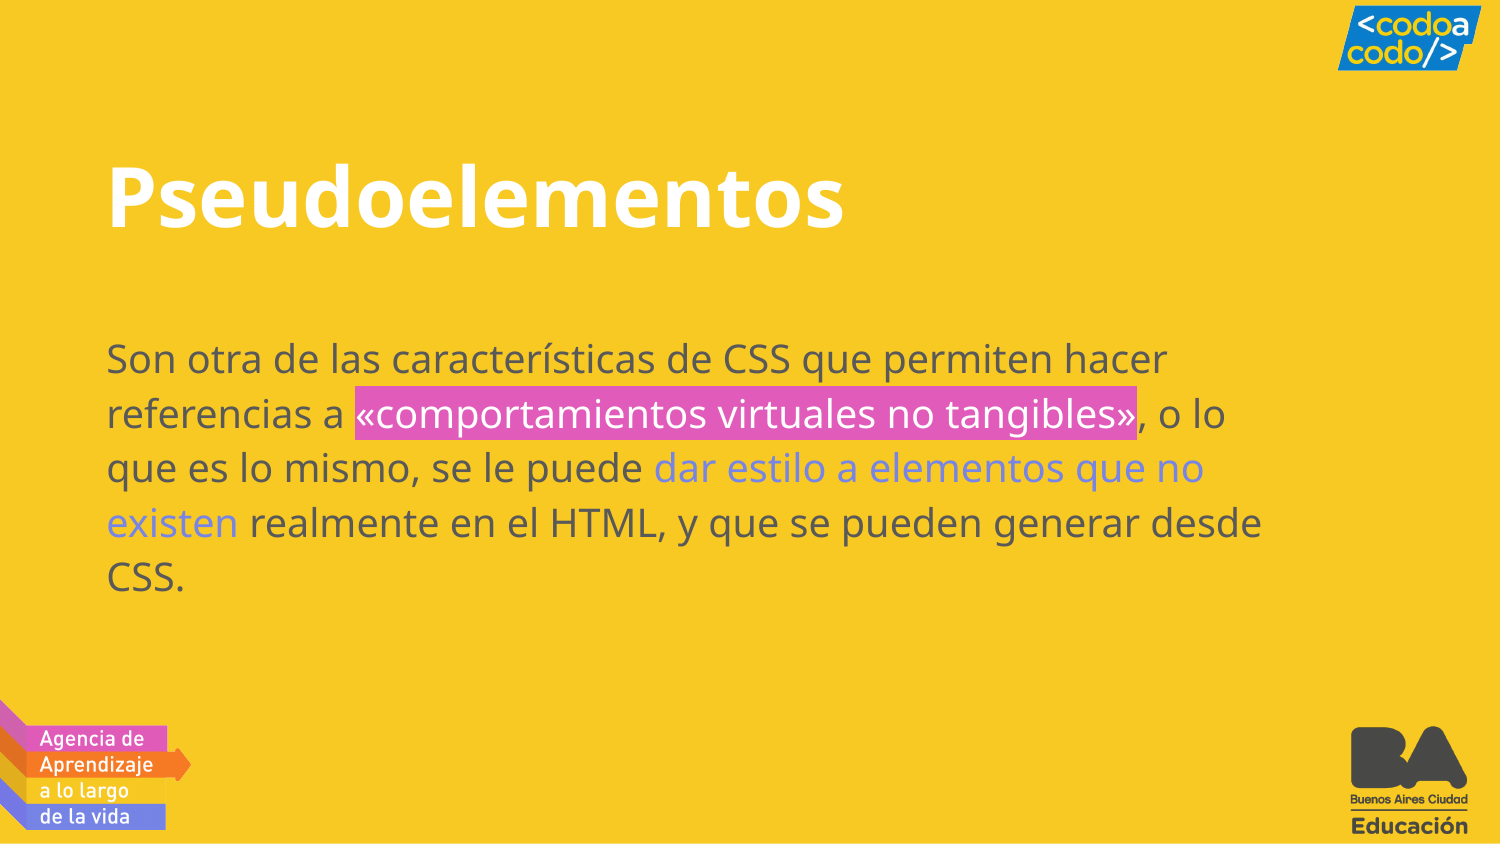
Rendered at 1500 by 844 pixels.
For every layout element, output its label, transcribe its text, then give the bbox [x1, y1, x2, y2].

title Pseudoelementos [90, 1, 1410, 259]
picture [0, 699, 91, 830]
subtitle Son otra de las características de CSS que permiten hacer referencias a «comportamientos virtuales no tangibles», o lo que es lo mismo, se le puede dar estilo a elementos que no existen realmente en el HTML, y que se pueden generar desde CSS. [91, 311, 1288, 832]
picture [1410, 5, 1482, 71]
picture [1297, 668, 1500, 844]
